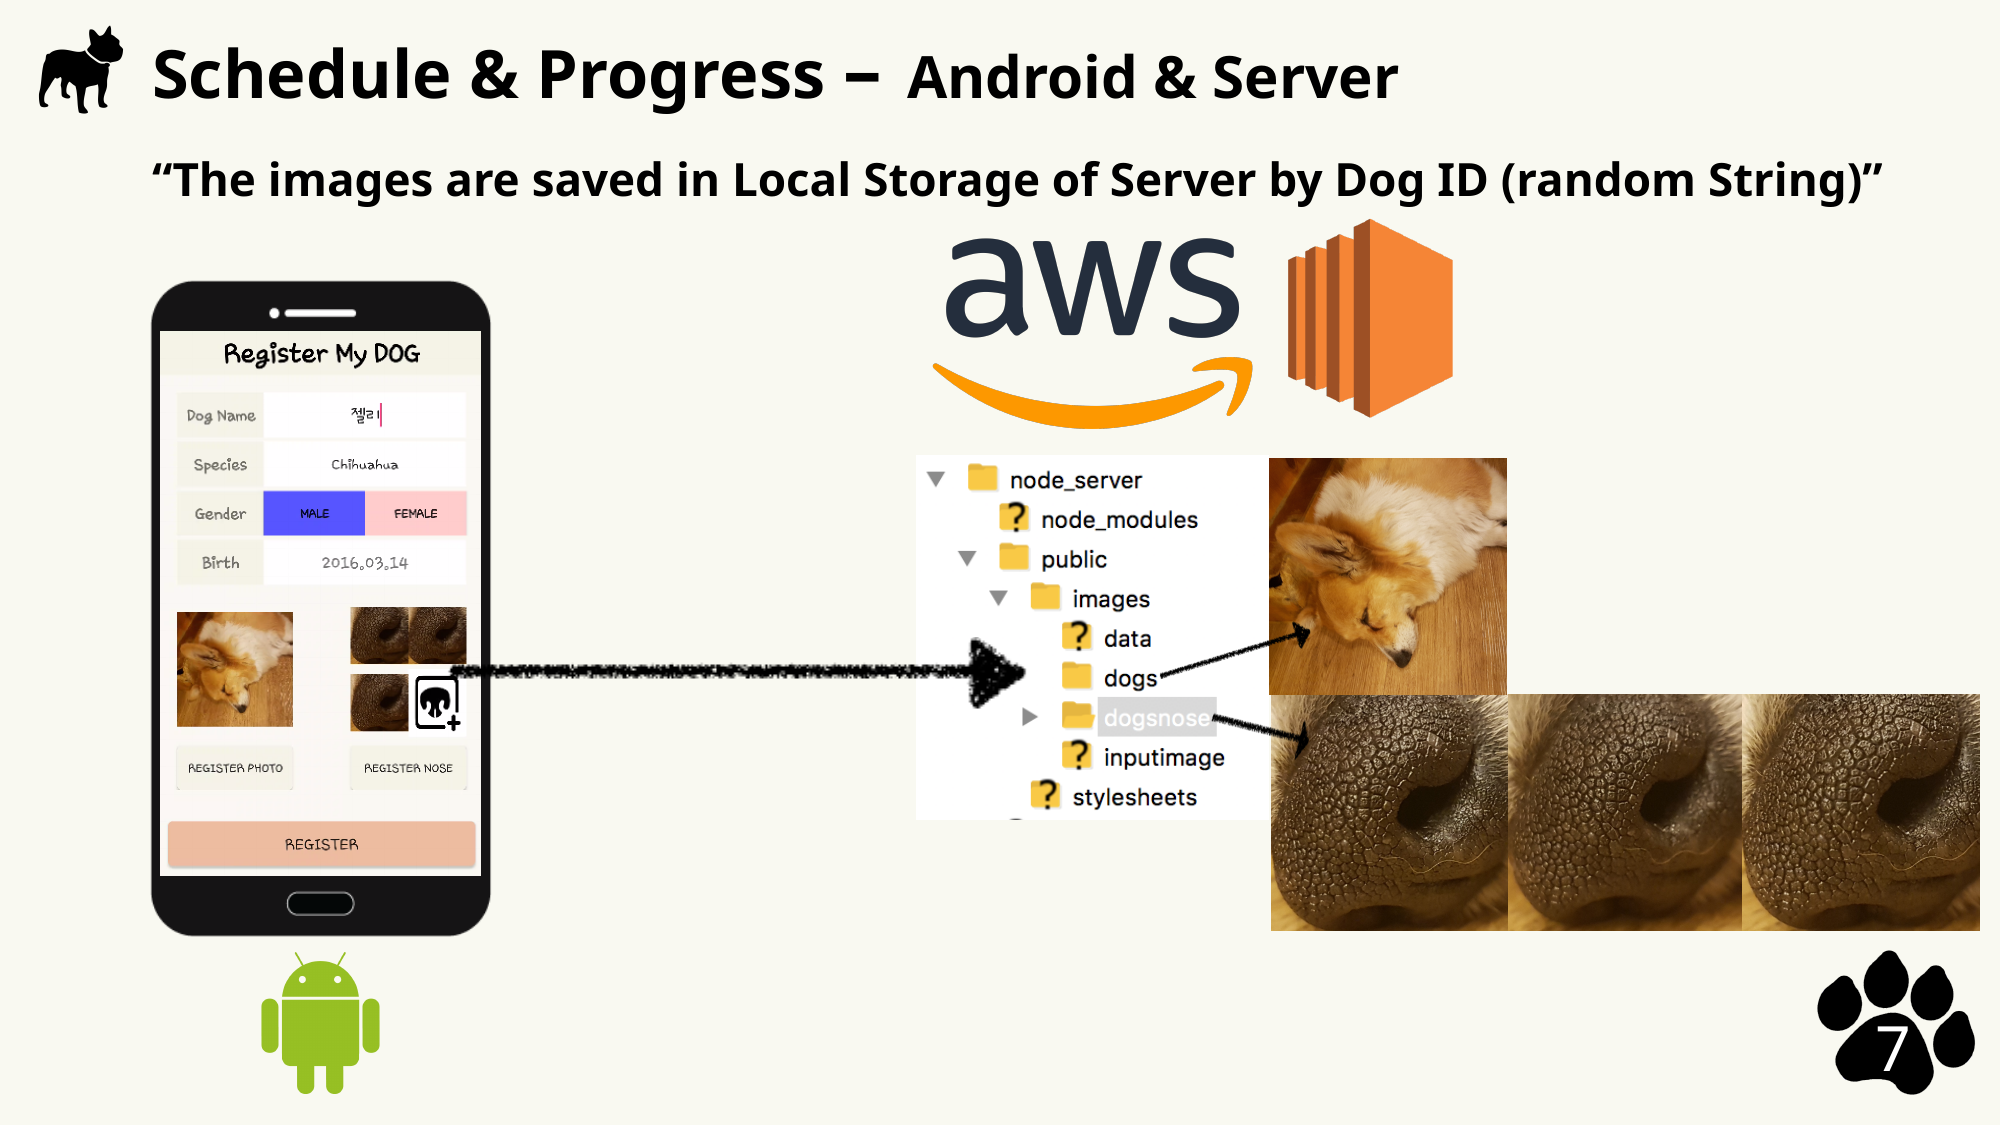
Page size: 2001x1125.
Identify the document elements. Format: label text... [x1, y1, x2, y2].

picture [25, 13, 138, 126]
title Schedule & Progress – Android & Server [144, 0, 1616, 134]
picture [0, 179, 1980, 946]
picture [250, 952, 392, 1094]
text_box “The images are saved in Local Storage of Server by Dog ID (random String)” [144, 143, 1979, 214]
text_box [1788, 922, 2000, 1125]
